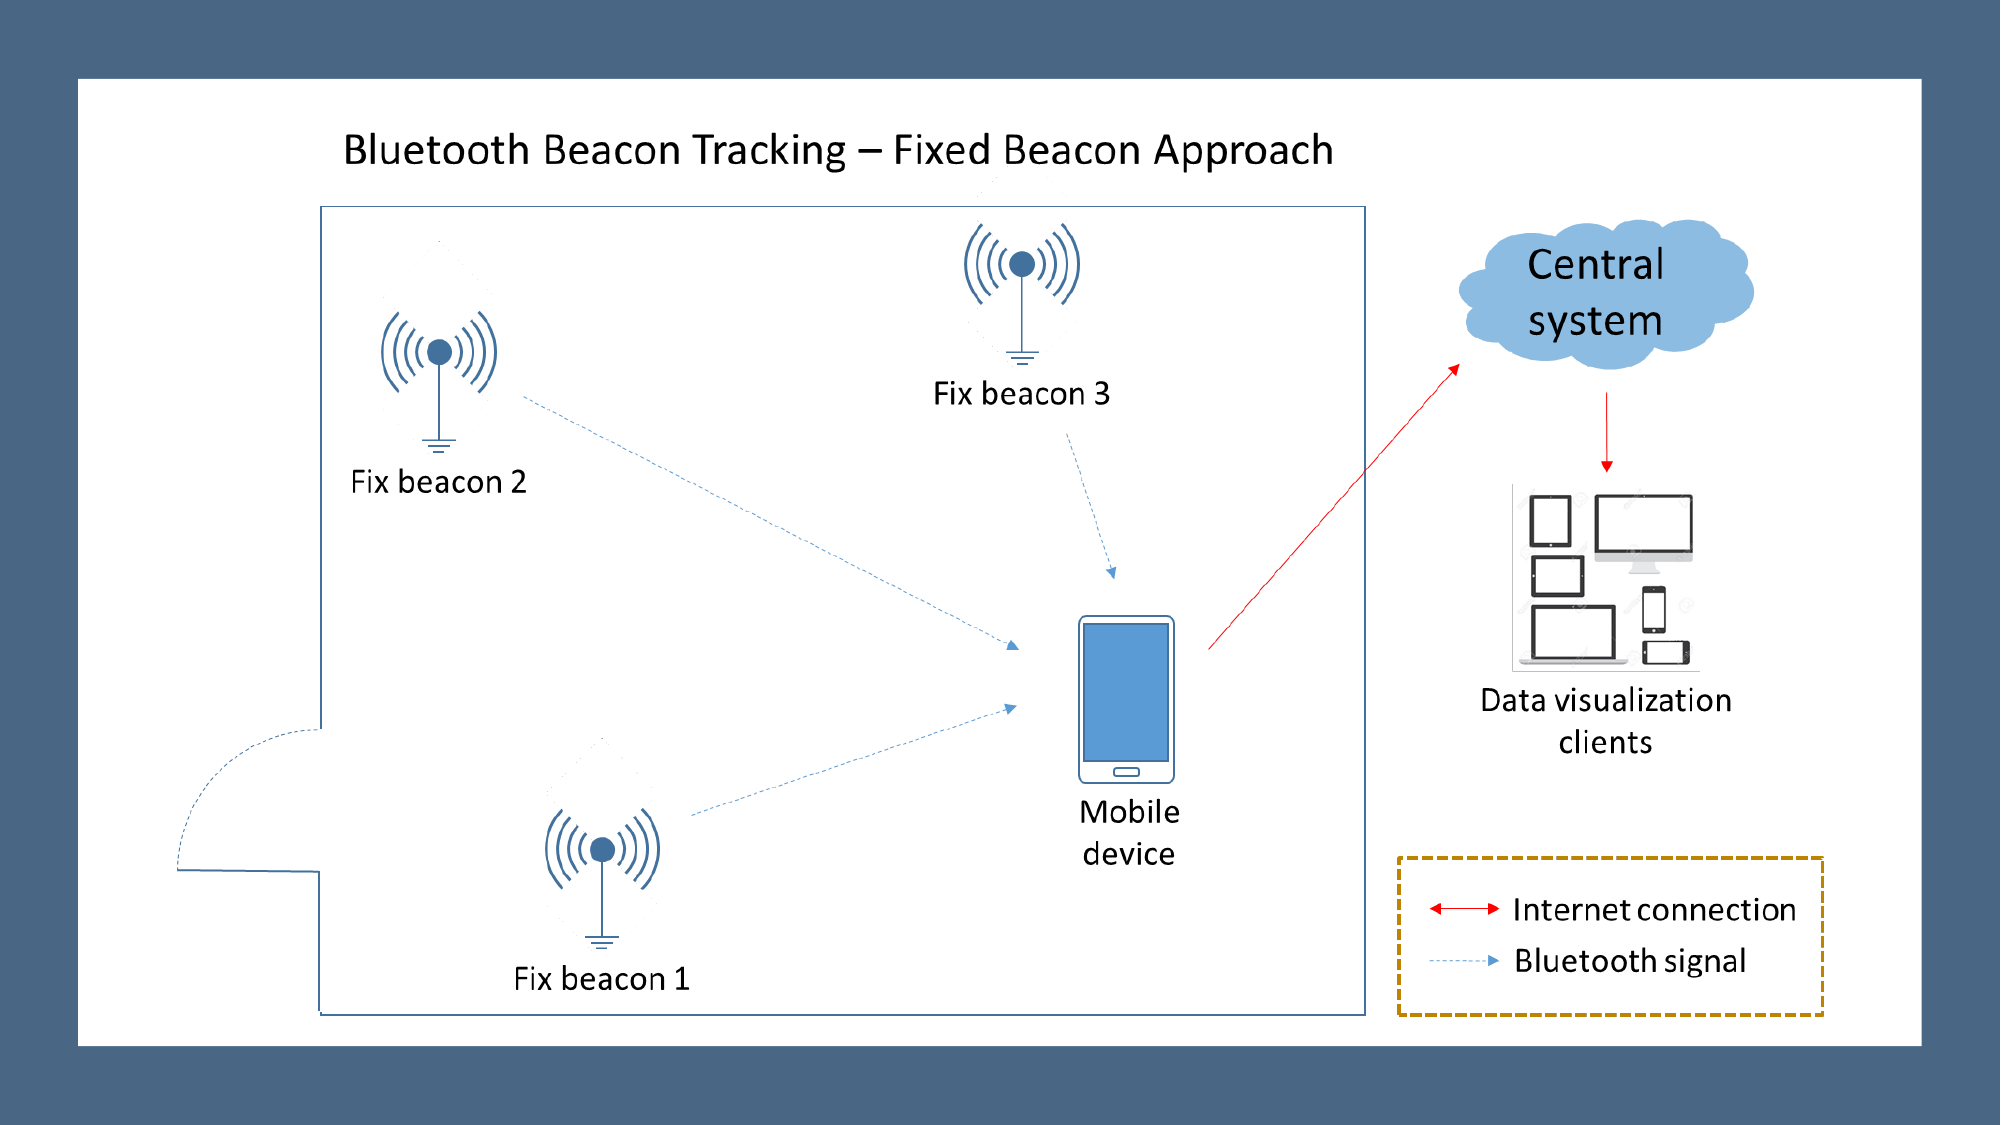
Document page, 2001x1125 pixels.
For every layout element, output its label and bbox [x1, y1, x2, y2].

picture [176, 105, 1824, 1020]
text_box [0, 0, 2000, 1125]
text_box [78, 78, 1922, 1047]
